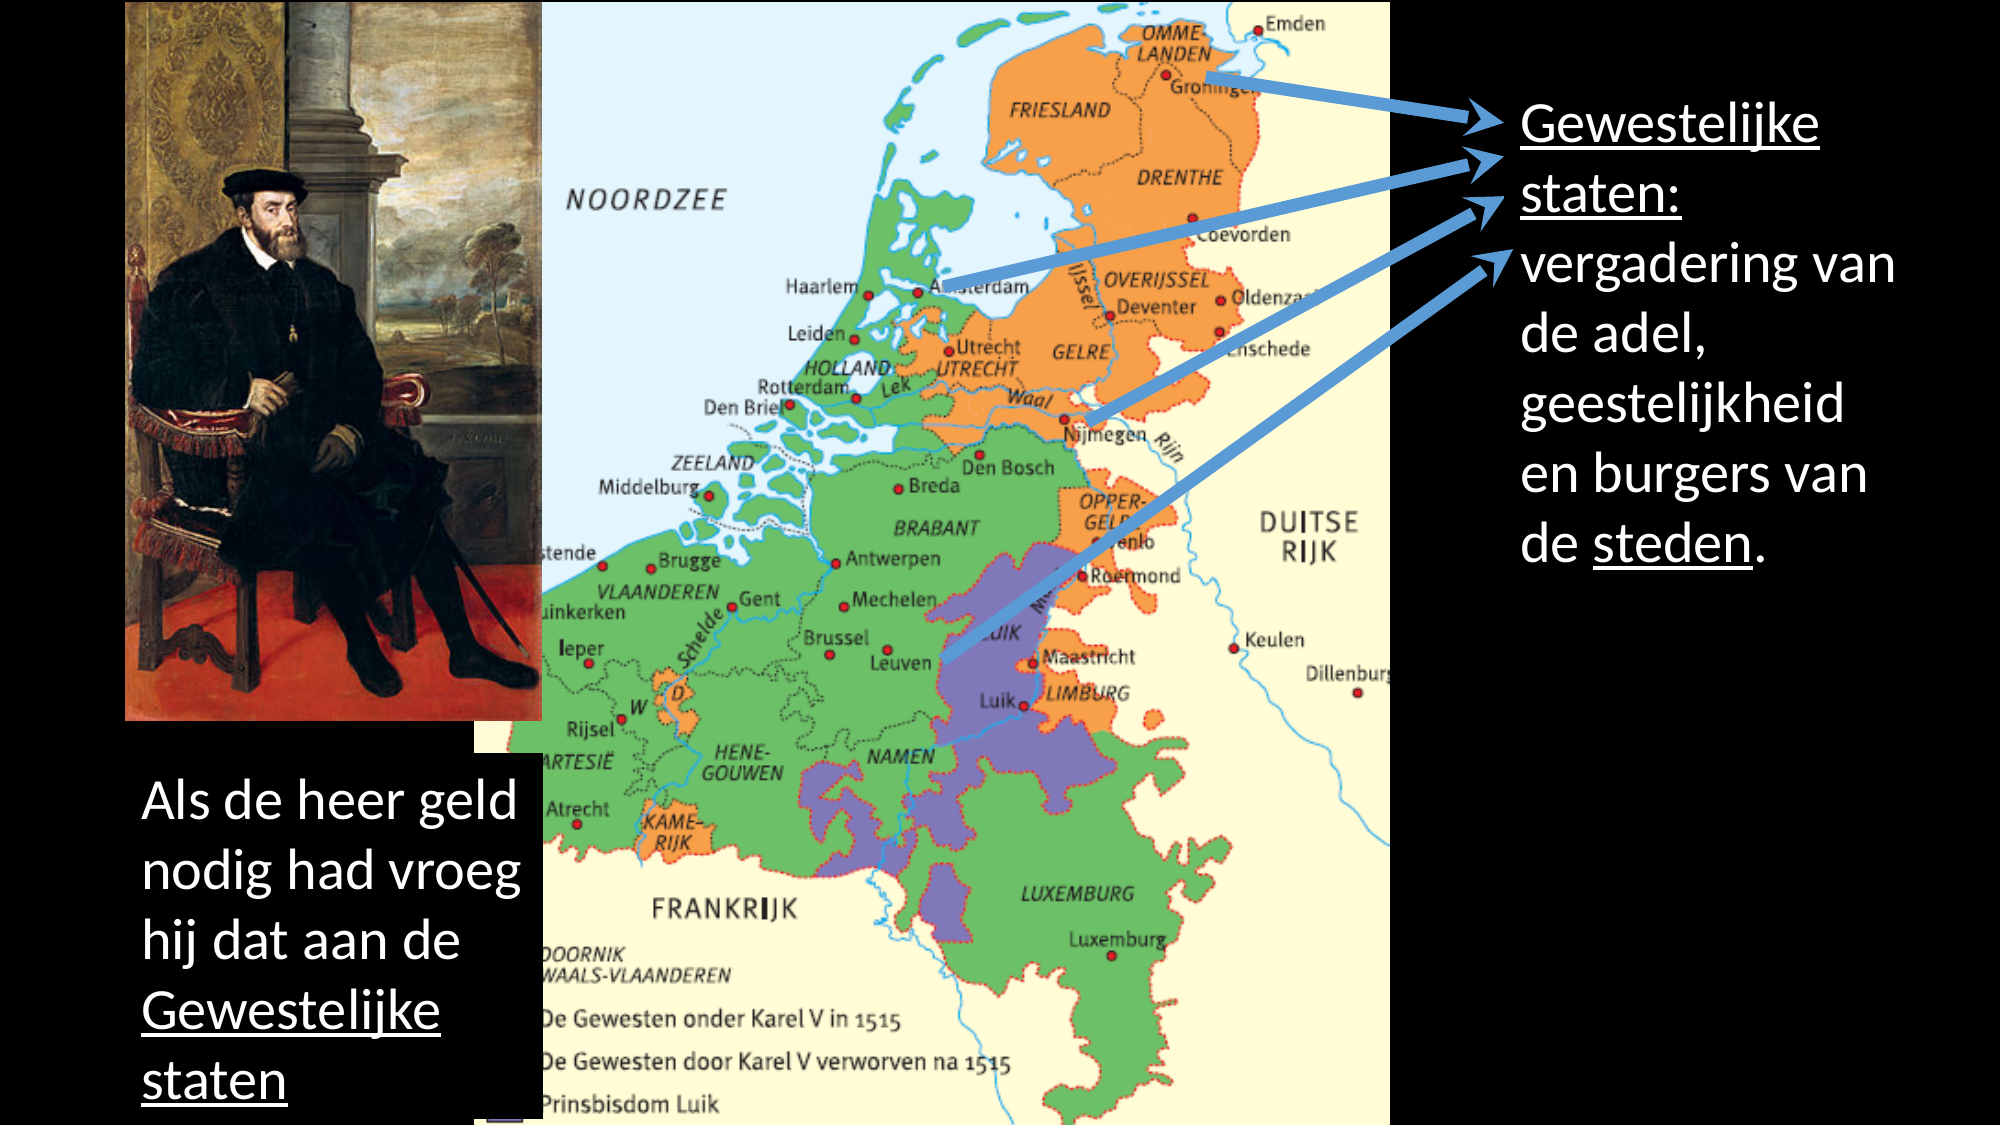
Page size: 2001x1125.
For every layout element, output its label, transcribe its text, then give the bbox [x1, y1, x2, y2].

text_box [942, 249, 1514, 661]
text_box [943, 156, 1504, 249]
text_box Als de heer geld nodig had vroeg hij dat aan de Gewestelijke staten [125, 753, 474, 1119]
picture [125, 2, 1390, 1125]
text_box Gewestelijke staten: vergadering van de adel, geestelijkheid en burgers van de steden. [1504, 76, 1922, 583]
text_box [1205, 77, 1504, 123]
